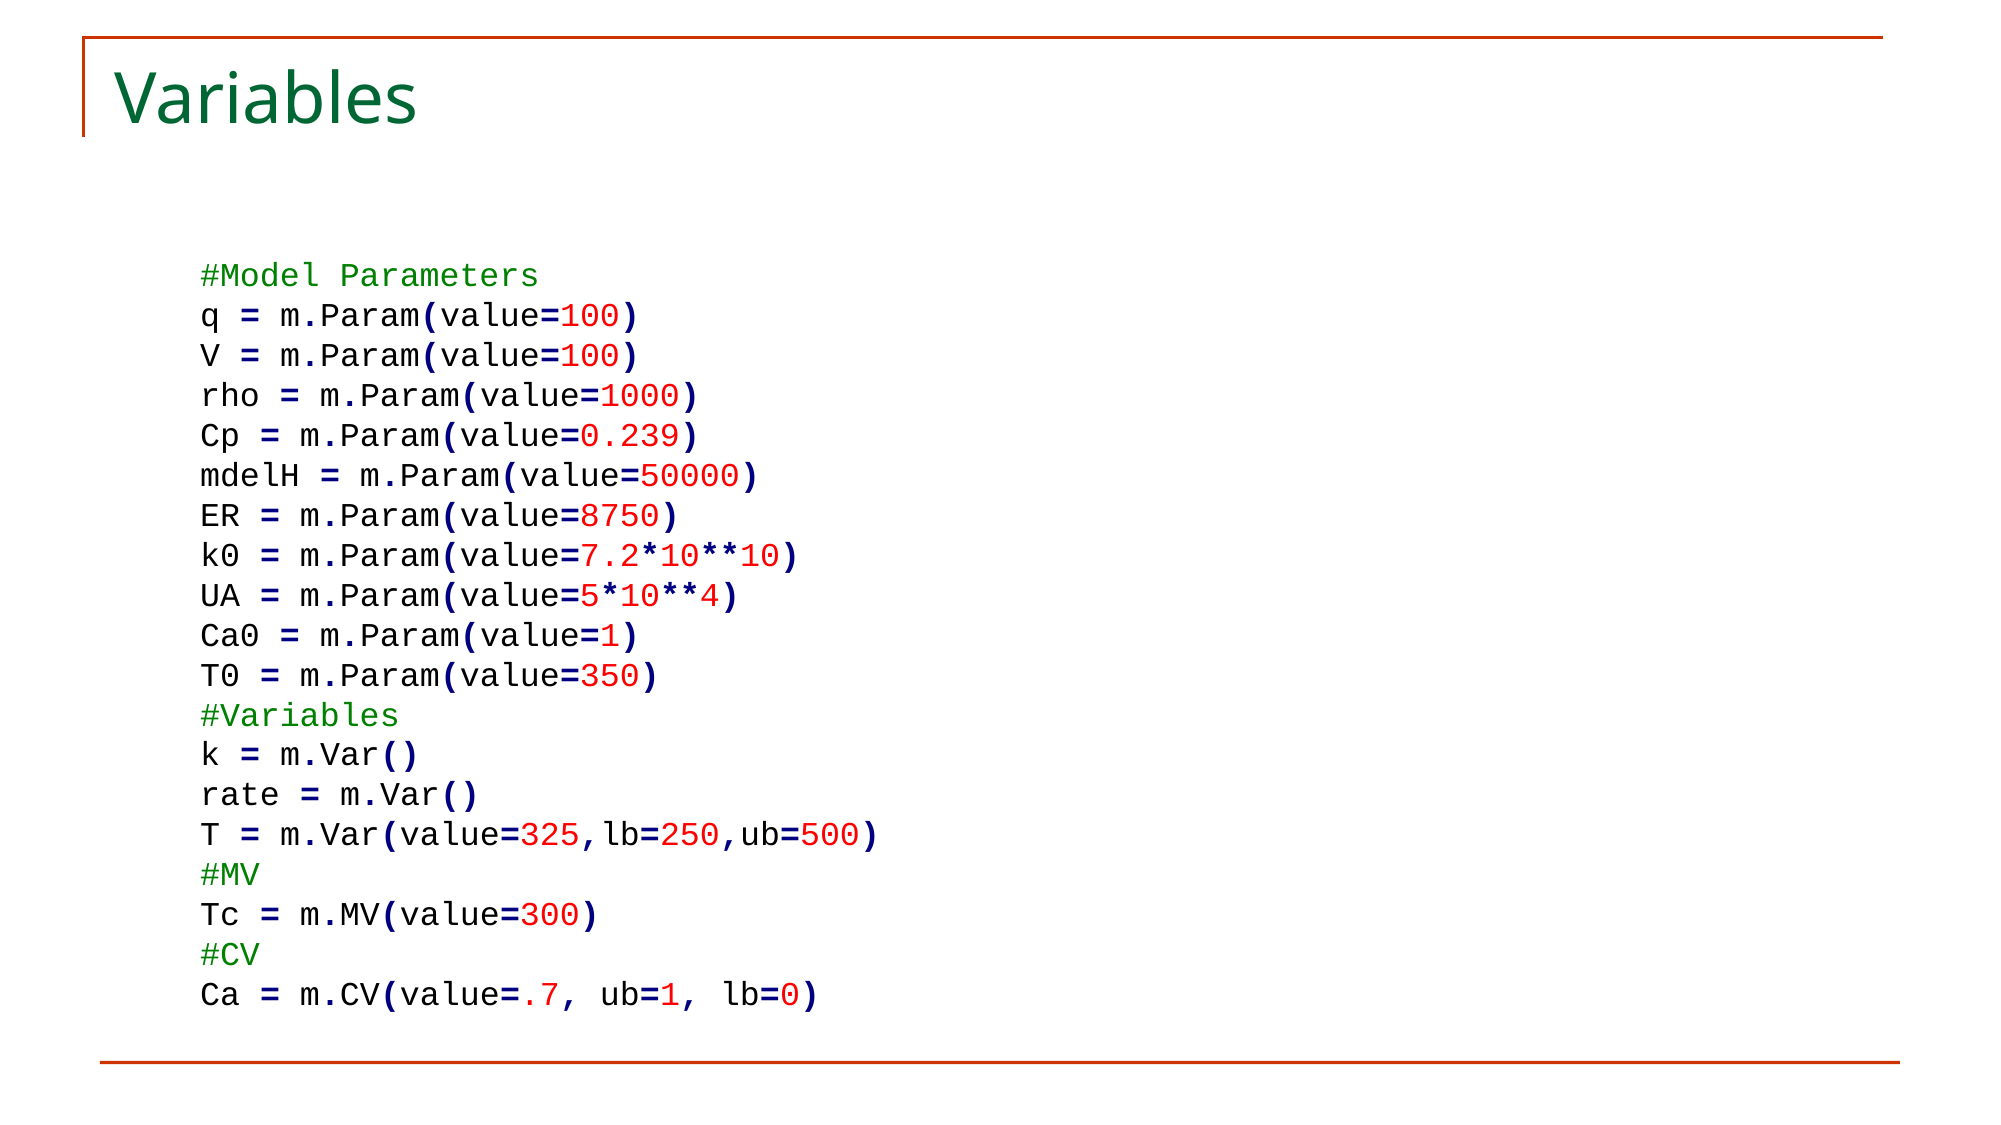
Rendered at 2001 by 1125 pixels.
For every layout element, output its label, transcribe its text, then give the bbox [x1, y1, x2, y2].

text_box #Model Parameters q = m.Param(value=100) V = m.Param(value=100) rho = m.Param(value=1000) Cp = m.Param(value=0.239) mdelH = m.Param(value=50000) ER = m.Param(value=8750) k0 = m.Param(value=7.2*10**10) UA = m.Param(value=5*10**4) Ca0 = m.Param(value=1) T0 = m.Param(value=350) #Variables k = m.Var() rate = m.Var() T = m.Var(value=325,lb=250,ub=500) #MV Tc = m.MV(value=300) #CV Ca = m.CV(value=.7, ub=1, lb=0) [185, 246, 1080, 1020]
title Variables [99, 45, 1900, 163]
